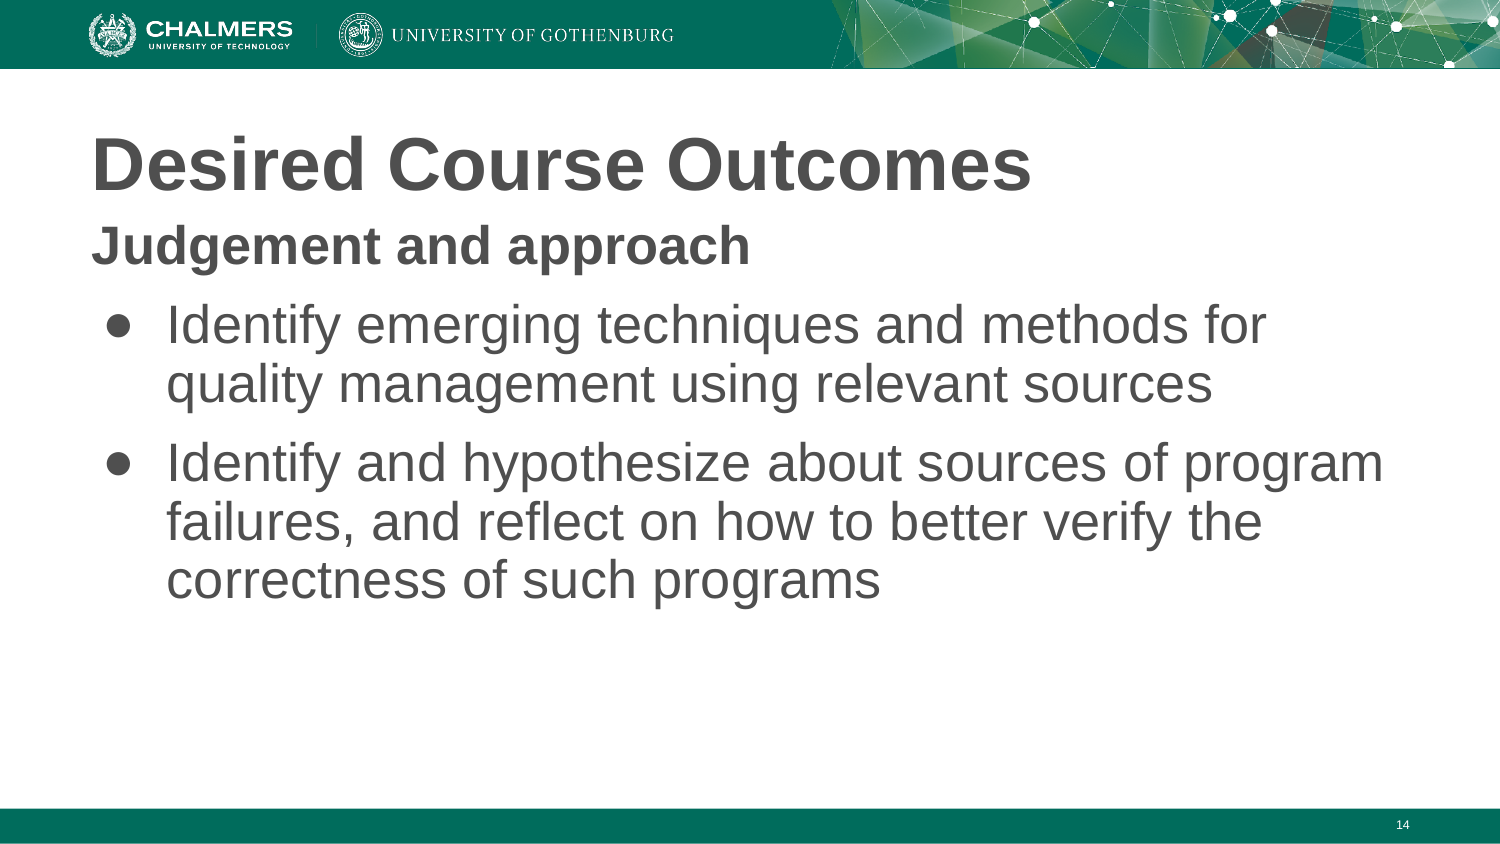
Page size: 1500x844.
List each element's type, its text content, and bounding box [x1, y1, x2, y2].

list Judgement and approach Identify emerging techniques and methods for quality management using relevant sources Identify and hypothesize about sources of program failures, and reflect on how to better verify the correctness of such programs [76, 210, 1425, 782]
picture [64, 0, 696, 85]
picture [759, 0, 1500, 68]
title Desired Course Outcomes [76, 100, 1425, 210]
slide_number ‹#› [1074, 809, 1425, 844]
